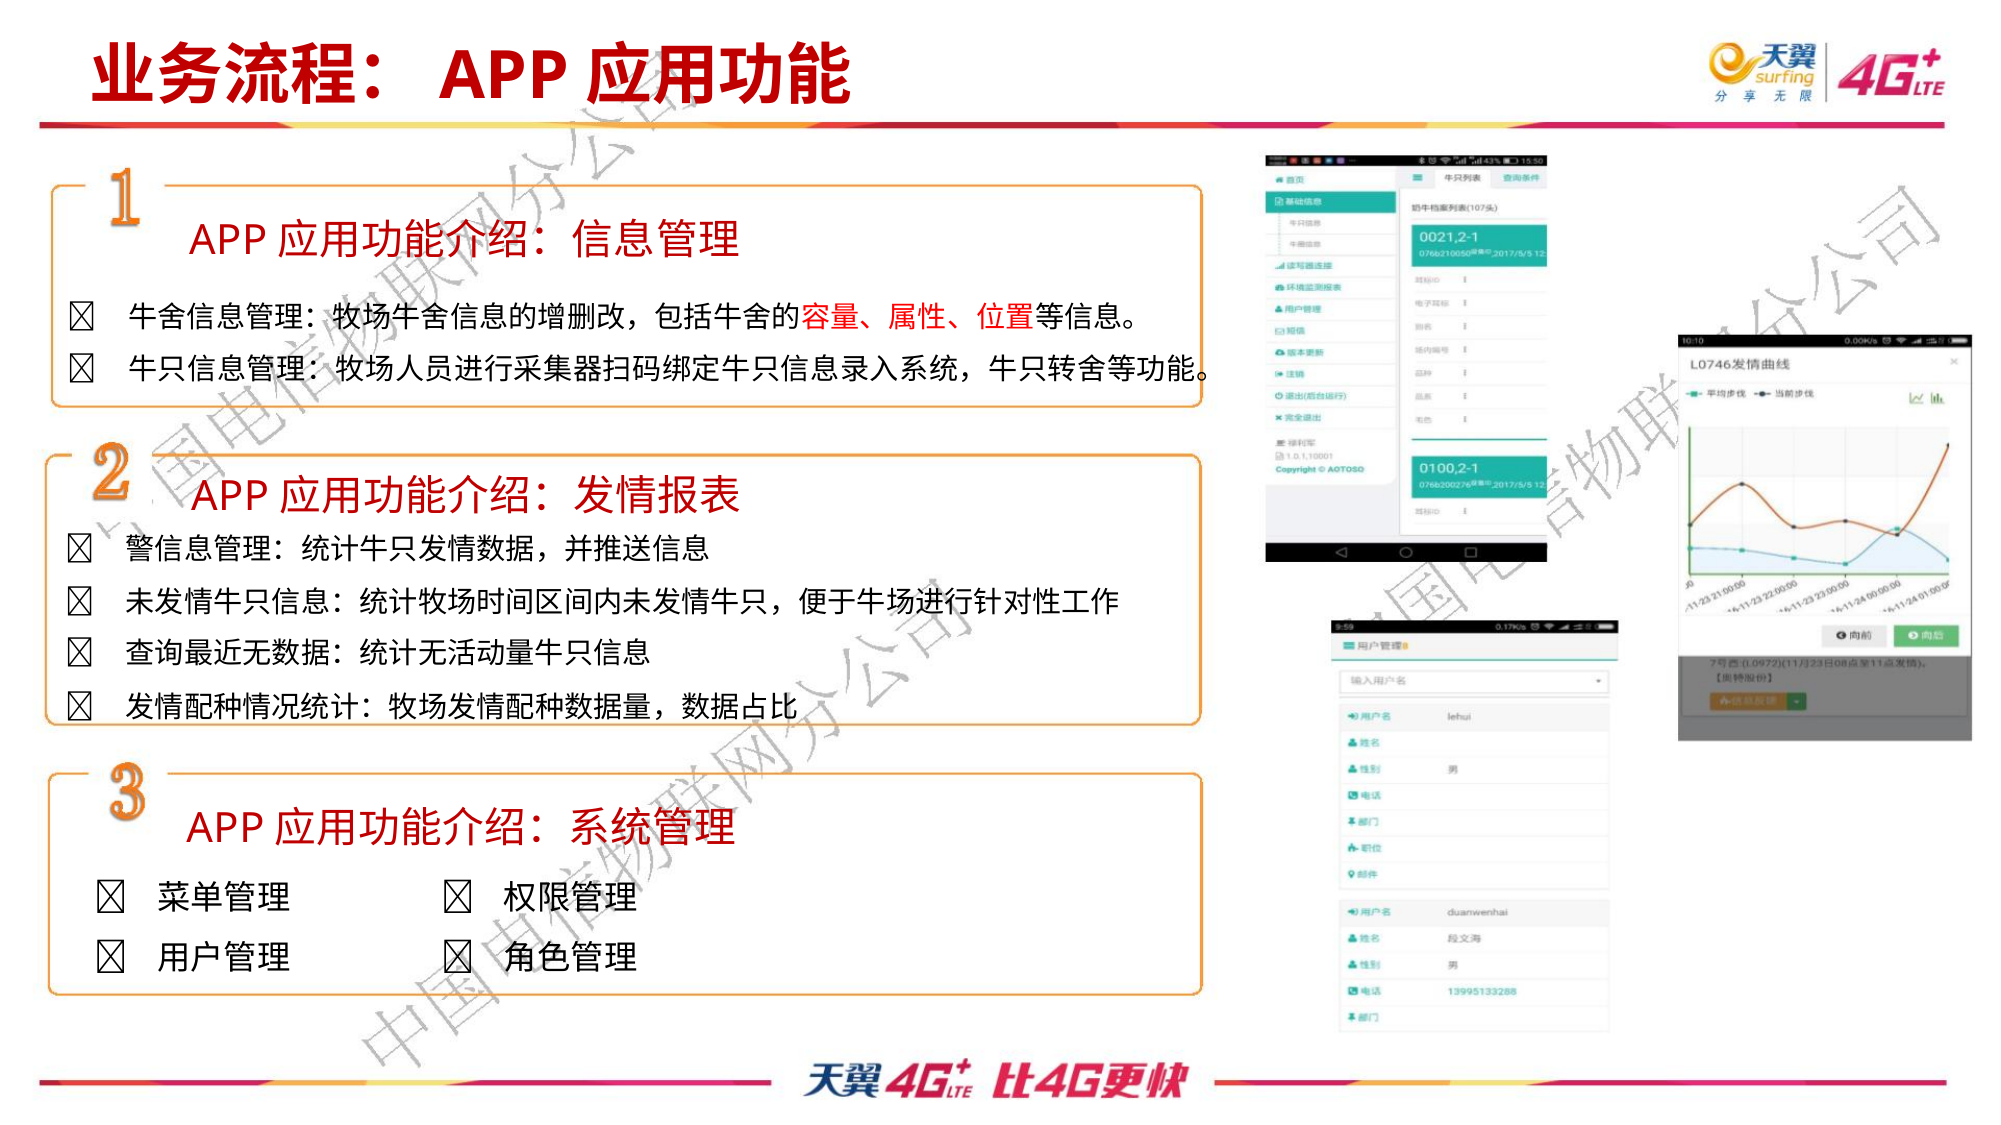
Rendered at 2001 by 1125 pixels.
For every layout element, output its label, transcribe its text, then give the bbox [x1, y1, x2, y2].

text_box  菜单管理  用户管理 [94, 879, 326, 977]
text_box APP应用功能介绍：系统管理 [186, 808, 790, 851]
text_box [0, 0, 2000, 1125]
text_box APP应用功能介绍：发情报表 [190, 476, 795, 519]
text_box  发情配种情况统计：牧场发情配种数据量，数据占比 [65, 690, 892, 723]
text_box APP应用功能介绍：信息管理 [189, 220, 793, 263]
text_box  牛舍信息管理：牧场牛舍信息的增删改，包括牛舍的容量、属性、位置等信息。  牛只信息管理：牧场人员进行采集器扫码绑定牛只信息录入系统，牛只转舍等功能。 [67, 300, 1381, 385]
text_box  警信息管理：统计牛只发情数据，并推送信息 [65, 532, 792, 566]
text_box  未发情牛只信息：统计牧场时间区间内未发情牛只，便于牛场进行针对性工作  查询最近无数据：统计无活动量牛只信息 [65, 585, 1261, 670]
text_box  权限管理  角色管理 [441, 879, 673, 977]
text_box 业务流程：APP应用功能 [89, 23, 940, 113]
